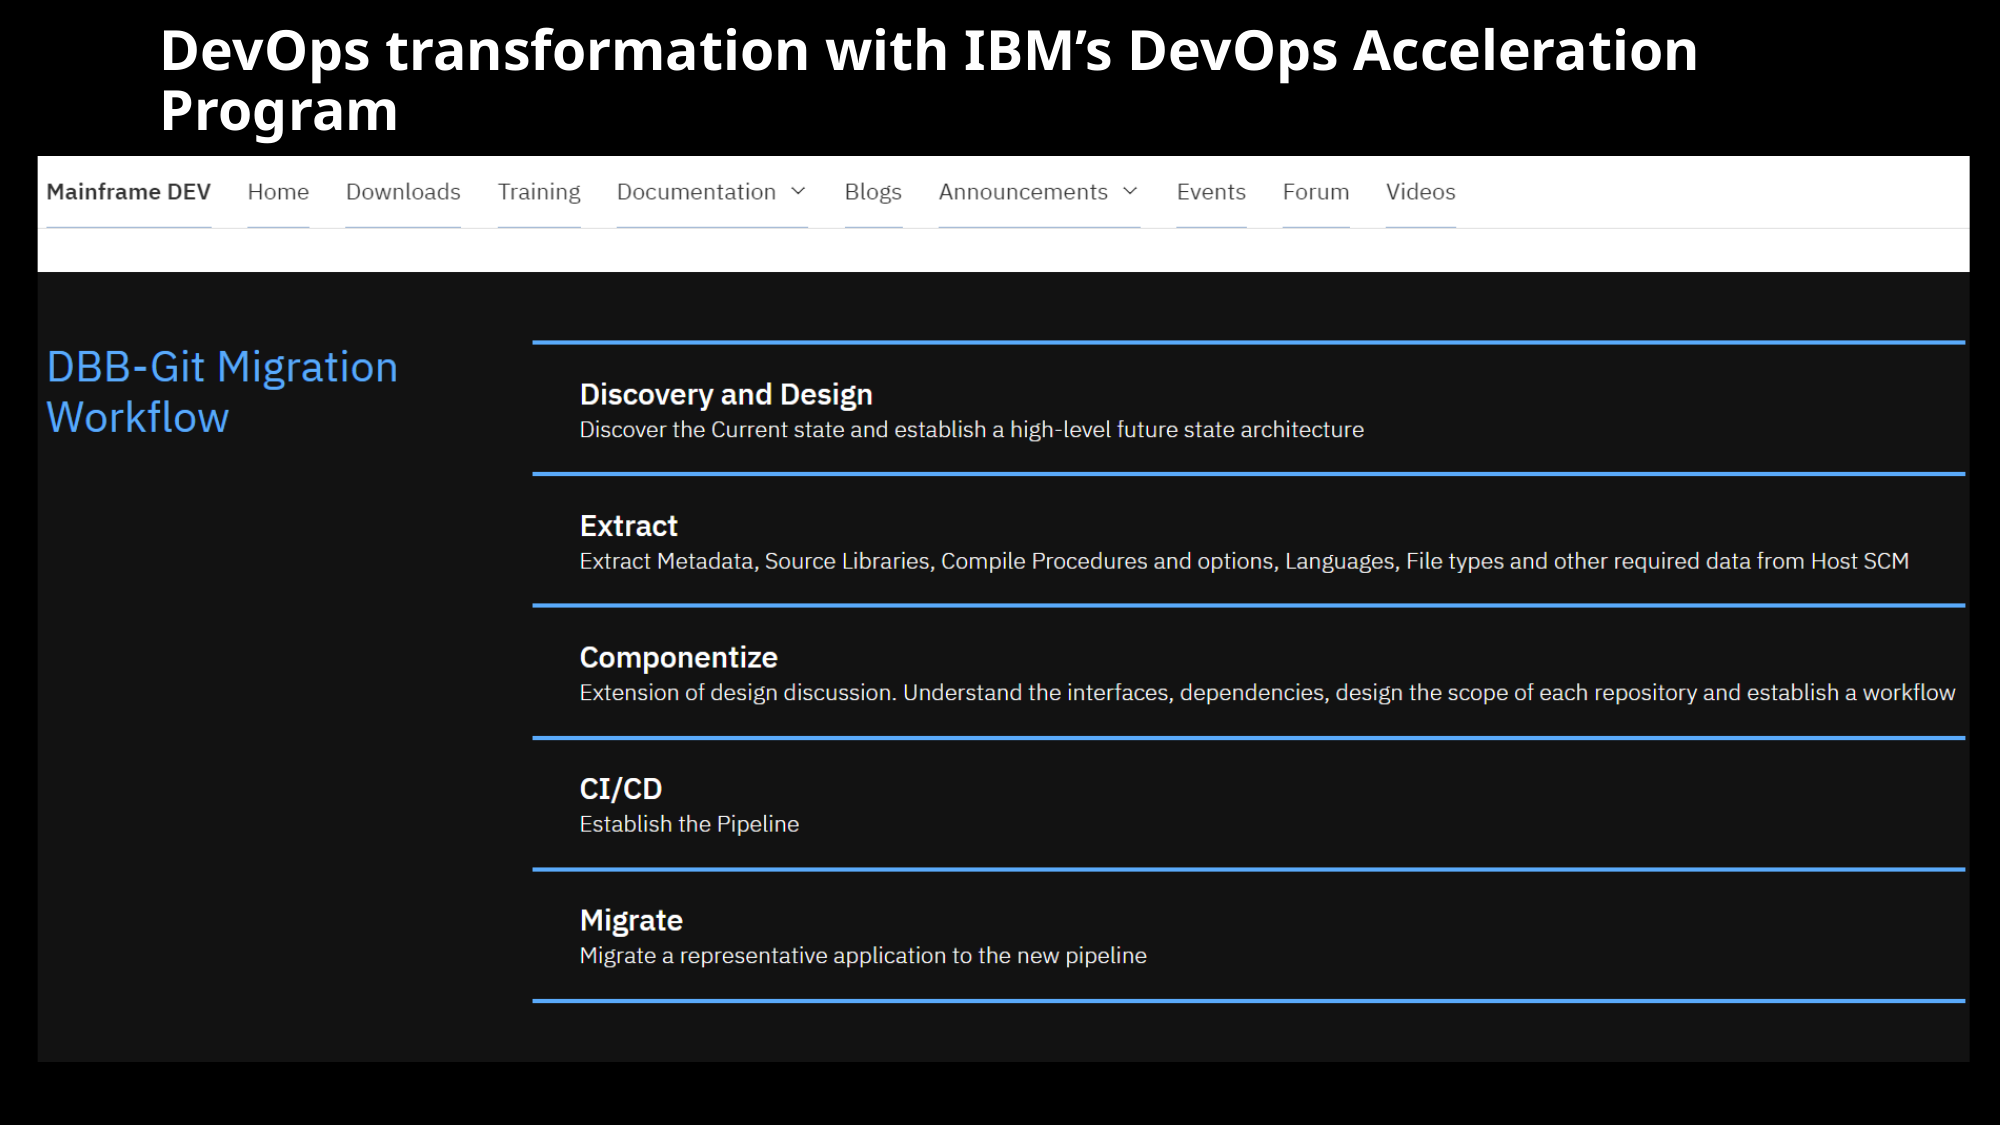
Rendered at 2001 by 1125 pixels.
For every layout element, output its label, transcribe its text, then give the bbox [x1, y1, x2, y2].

picture [37, 156, 1970, 1062]
title DevOps transformation with IBM’s DevOps Acceleration Program [160, 22, 1871, 78]
